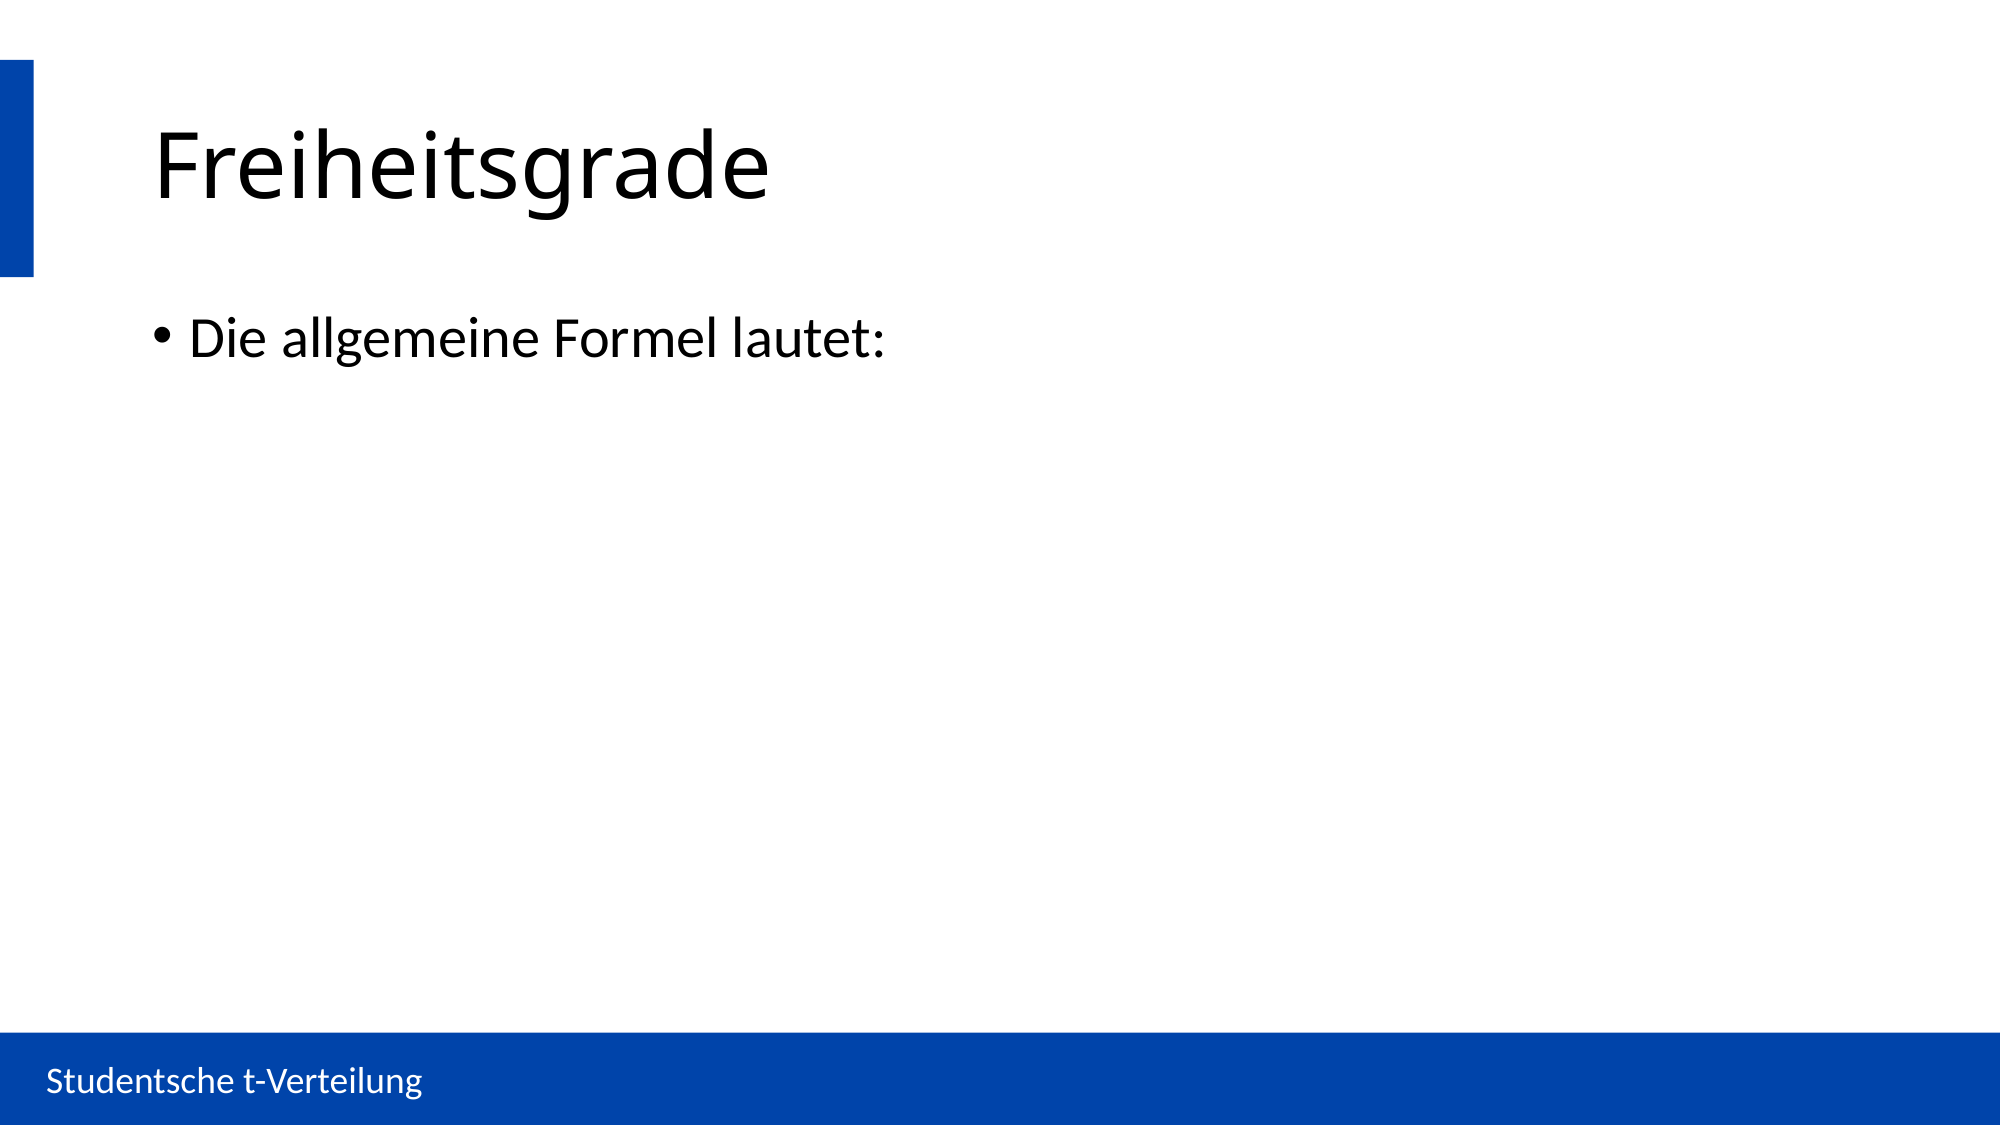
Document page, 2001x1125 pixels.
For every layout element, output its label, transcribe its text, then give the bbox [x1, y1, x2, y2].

footer Studentsche t-Verteilung [31, 1048, 1071, 1109]
title Freiheitsgrade [137, 59, 1863, 278]
